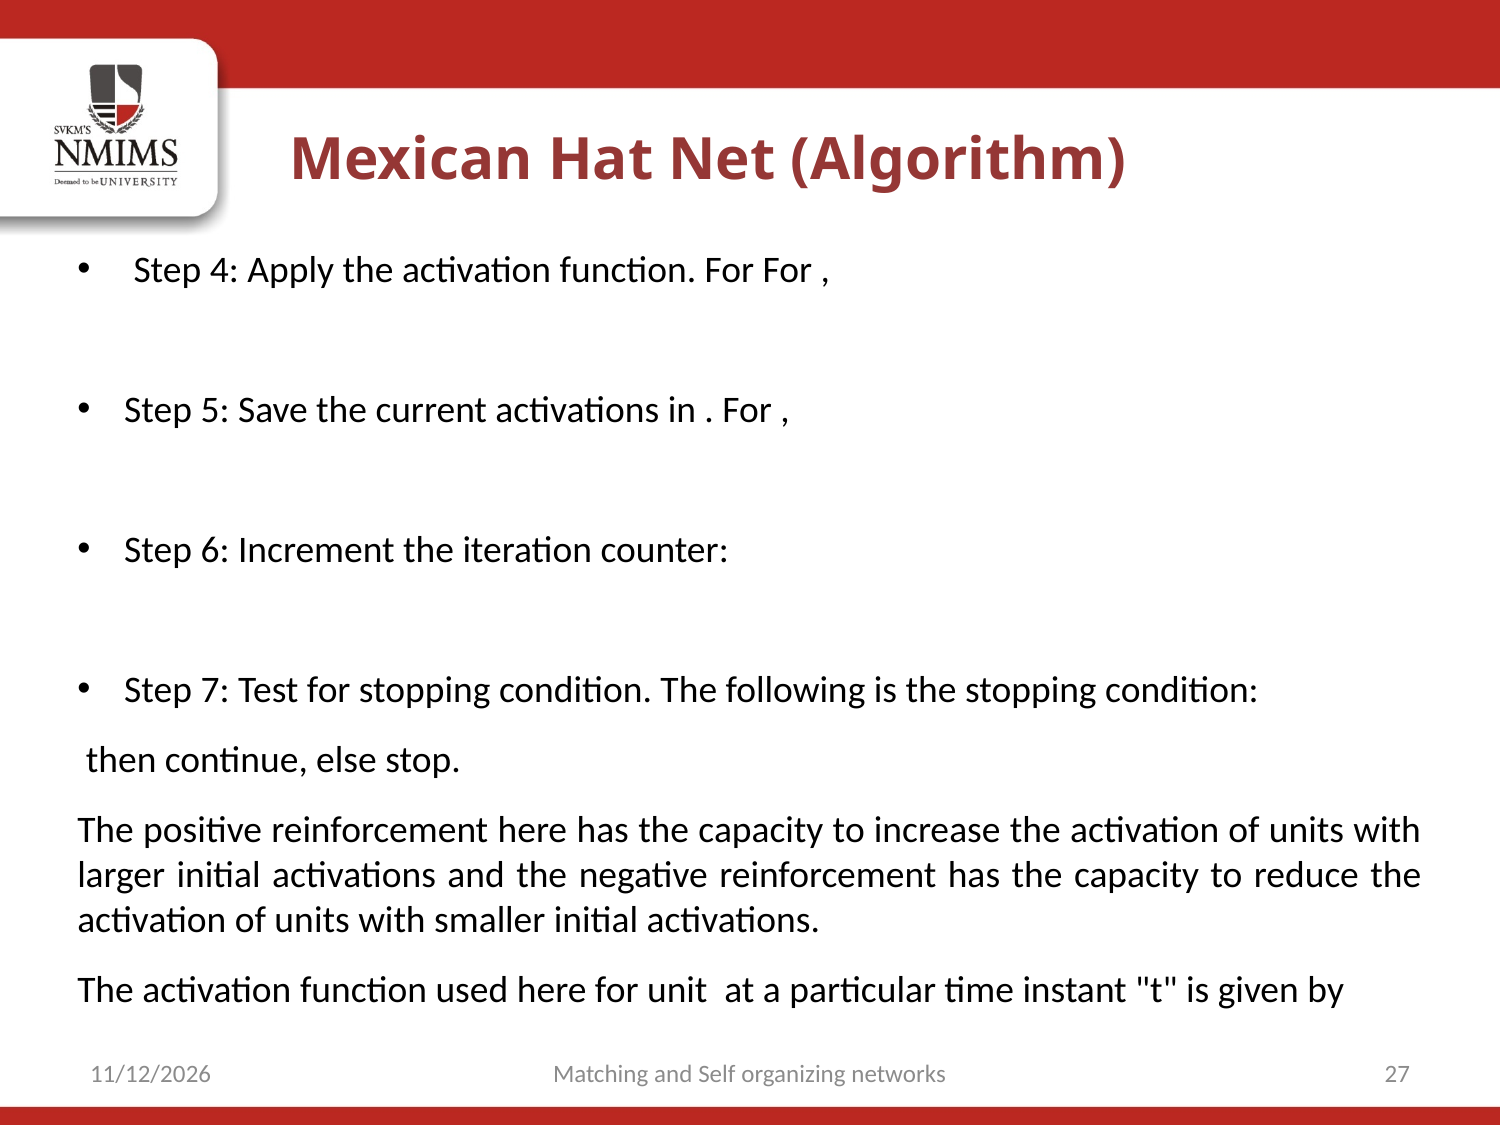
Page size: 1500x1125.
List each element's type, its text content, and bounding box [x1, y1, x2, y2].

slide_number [75, 1042, 425, 1103]
picture [0, 0, 1500, 1125]
footer Matching and Self organizing networks [512, 1042, 988, 1103]
text_box Mexican Hat Net (Algorithm) [274, 114, 1238, 199]
slide_number 27 [1074, 1042, 1425, 1103]
